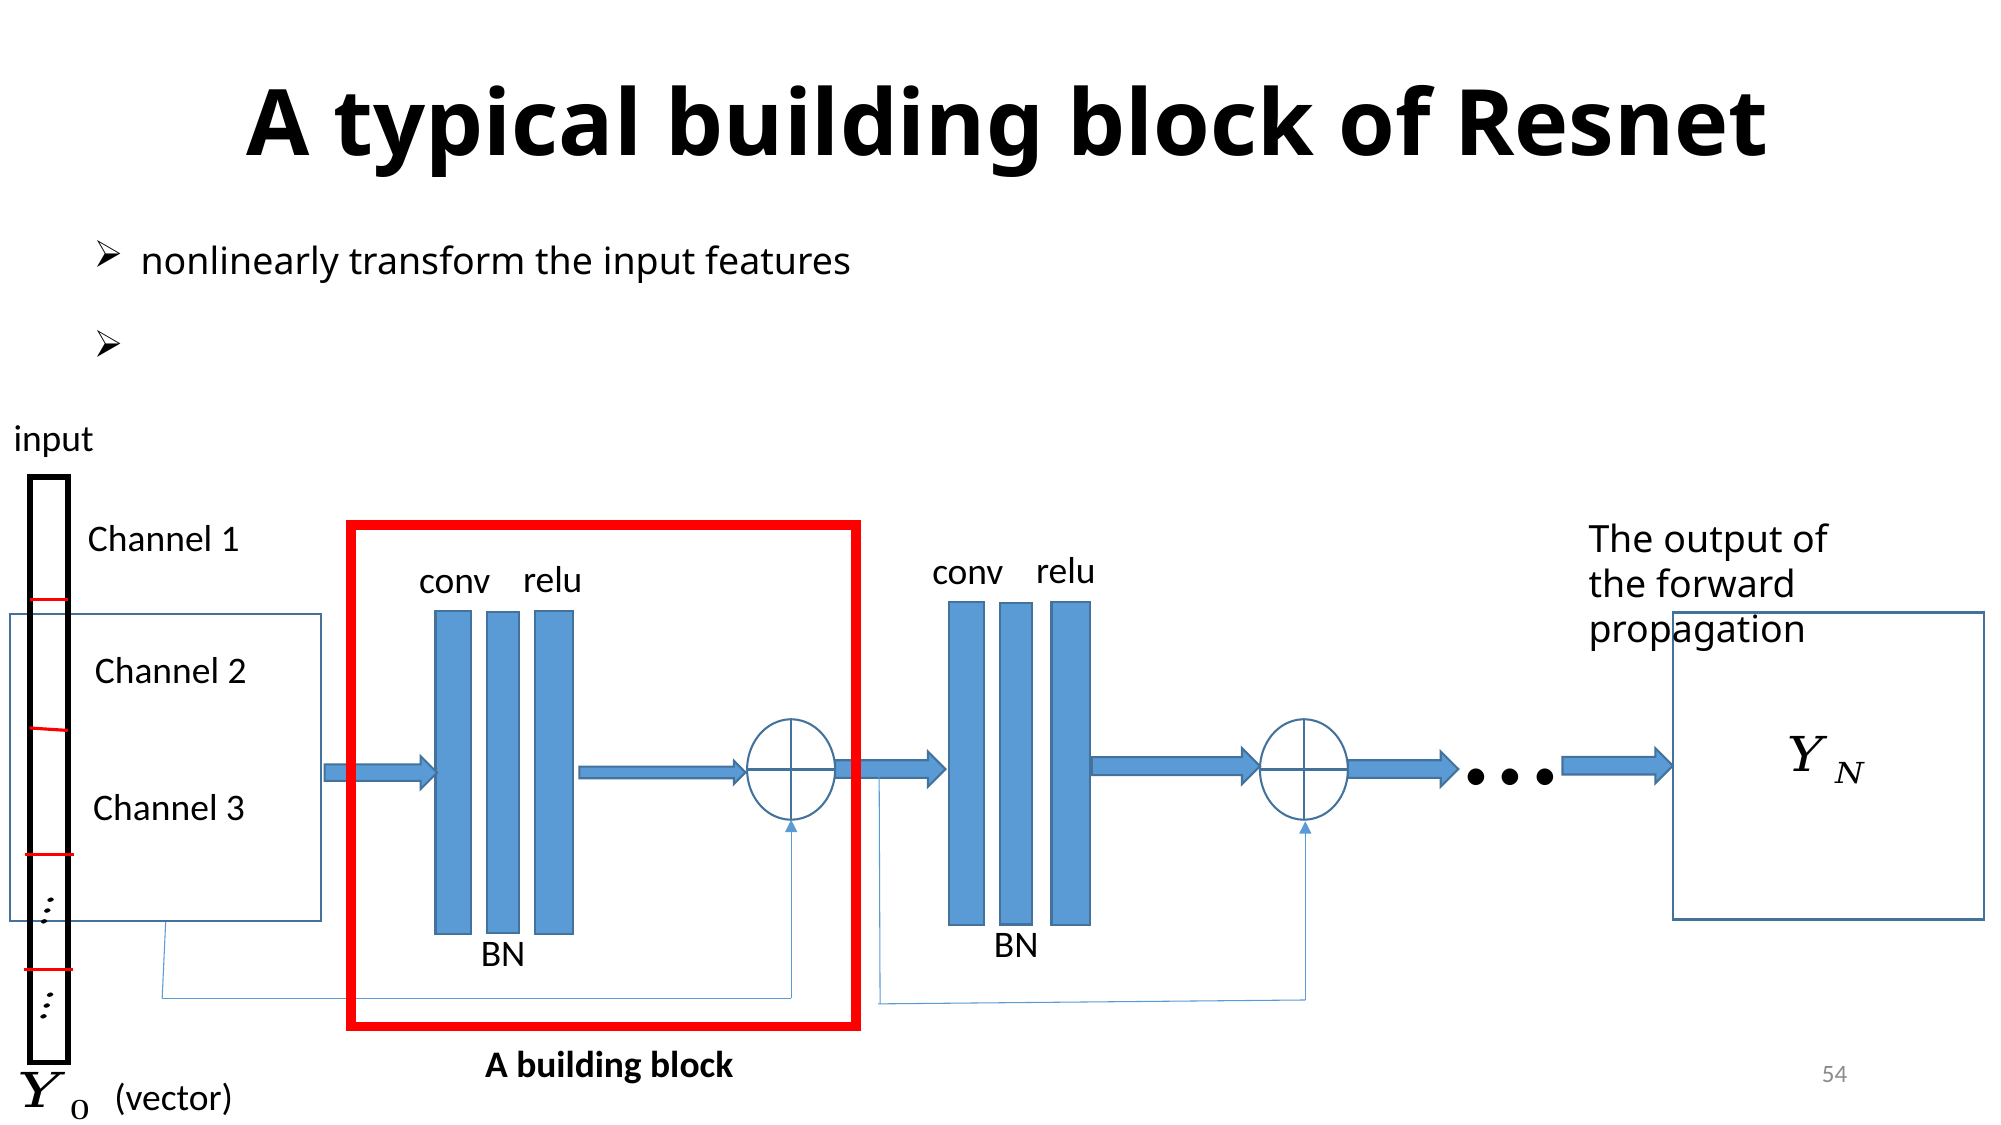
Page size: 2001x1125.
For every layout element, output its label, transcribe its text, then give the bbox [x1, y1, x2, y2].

text_box relu [1021, 538, 1111, 599]
text_box (vector) [99, 1065, 248, 1125]
text_box [857, 749, 947, 790]
text_box [29, 971, 69, 1063]
text_box [1561, 745, 1672, 786]
text_box [1672, 658, 1985, 921]
text_box [1258, 718, 1349, 821]
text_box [29, 727, 68, 731]
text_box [162, 921, 166, 999]
text_box [350, 524, 857, 1028]
text_box … [1448, 639, 1573, 820]
text_box [948, 601, 985, 926]
text_box [69, 613, 322, 922]
text_box [29, 856, 69, 968]
text_box Channel 2 [80, 638, 262, 699]
text_box BN [979, 912, 1054, 973]
title A typical building block of Resnet [145, 17, 1871, 235]
text_box Channel 1 [73, 506, 255, 566]
slide_number 54 [1412, 1042, 1863, 1103]
text_box [323, 763, 350, 782]
text_box [1050, 601, 1091, 926]
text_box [881, 999, 1306, 1004]
text_box [999, 602, 1033, 912]
text_box [1091, 745, 1259, 787]
text_box [29, 476, 69, 853]
text_box [1346, 749, 1448, 790]
text_box [9, 613, 29, 922]
text_box input [0, 406, 109, 466]
text_box conv [917, 539, 1019, 600]
text_box Channel 3 [78, 775, 261, 836]
text_box A building block [470, 1032, 758, 1092]
text_box The output of the forward propagation [1573, 507, 2000, 658]
